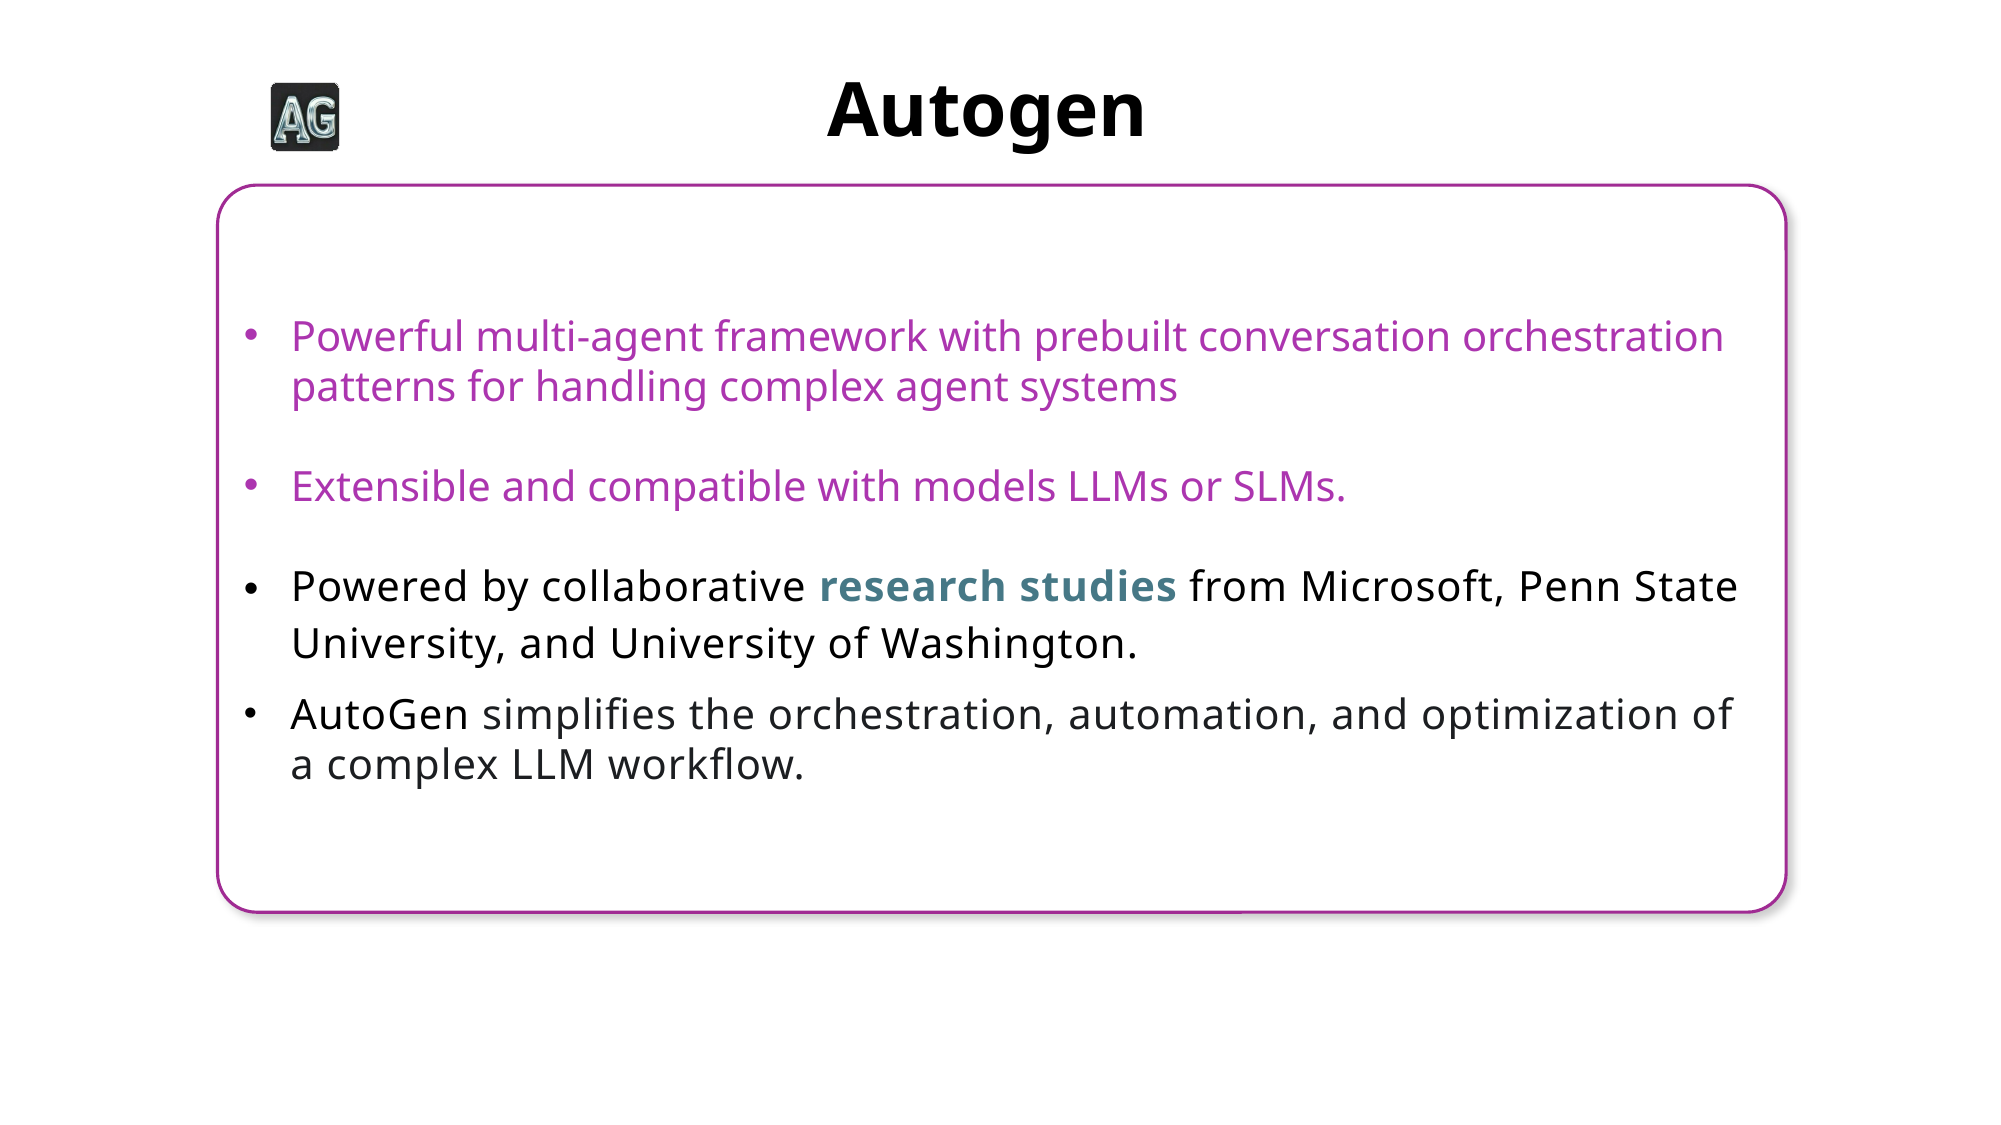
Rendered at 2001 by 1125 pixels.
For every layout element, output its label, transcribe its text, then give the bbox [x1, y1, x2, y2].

picture [269, 81, 340, 152]
text_box Powerful multi-agent framework with prebuilt conversation orchestration patterns for handling complex agent systems Extensible and compatible with models LLMs or SLMs. Powered by collaborative research studies from Microsoft, Penn State University, and University of Washington. AutoGen simplifies the orchestration, automation, and optimization of a complex LLM workflow. [215, 183, 1788, 914]
title Autogen [118, 0, 1857, 152]
